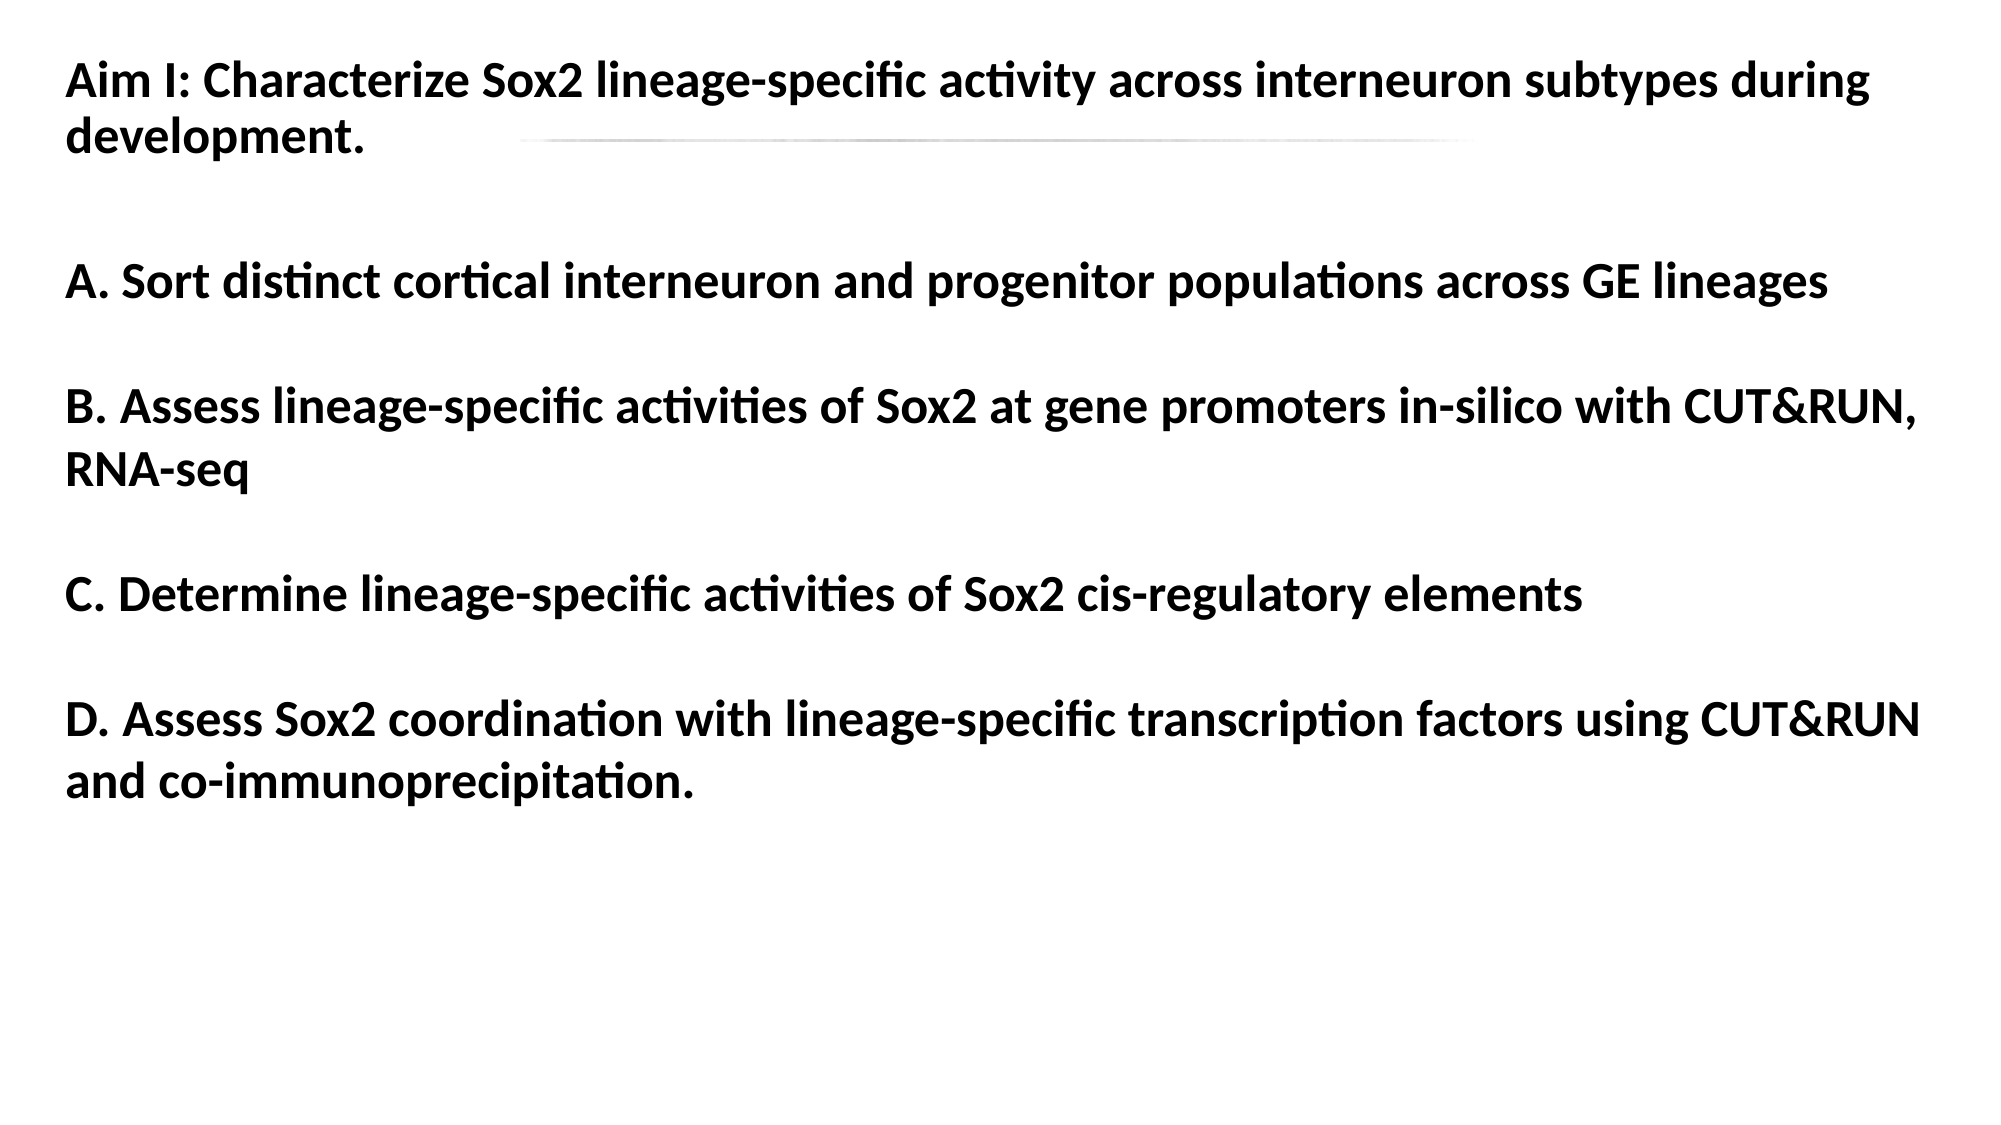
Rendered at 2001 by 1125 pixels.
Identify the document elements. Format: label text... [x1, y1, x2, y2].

text_box Sort distinct cortical interneuron and progenitor populations across GE lineages B. Assess lineage-specific activities of Sox2 at gene promoters in-silico with CUT&RUN, RNA-seq C. Determine lineage-specific activities of Sox2 cis-regulatory elements D. Assess Sox2 coordination with lineage-specific transcription factors using CUT&RUN and co-immunoprecipitation. [50, 239, 2000, 817]
title Aim I: Characterize Sox2 lineage-specific activity across interneuron subtypes during development. [50, 0, 1918, 218]
